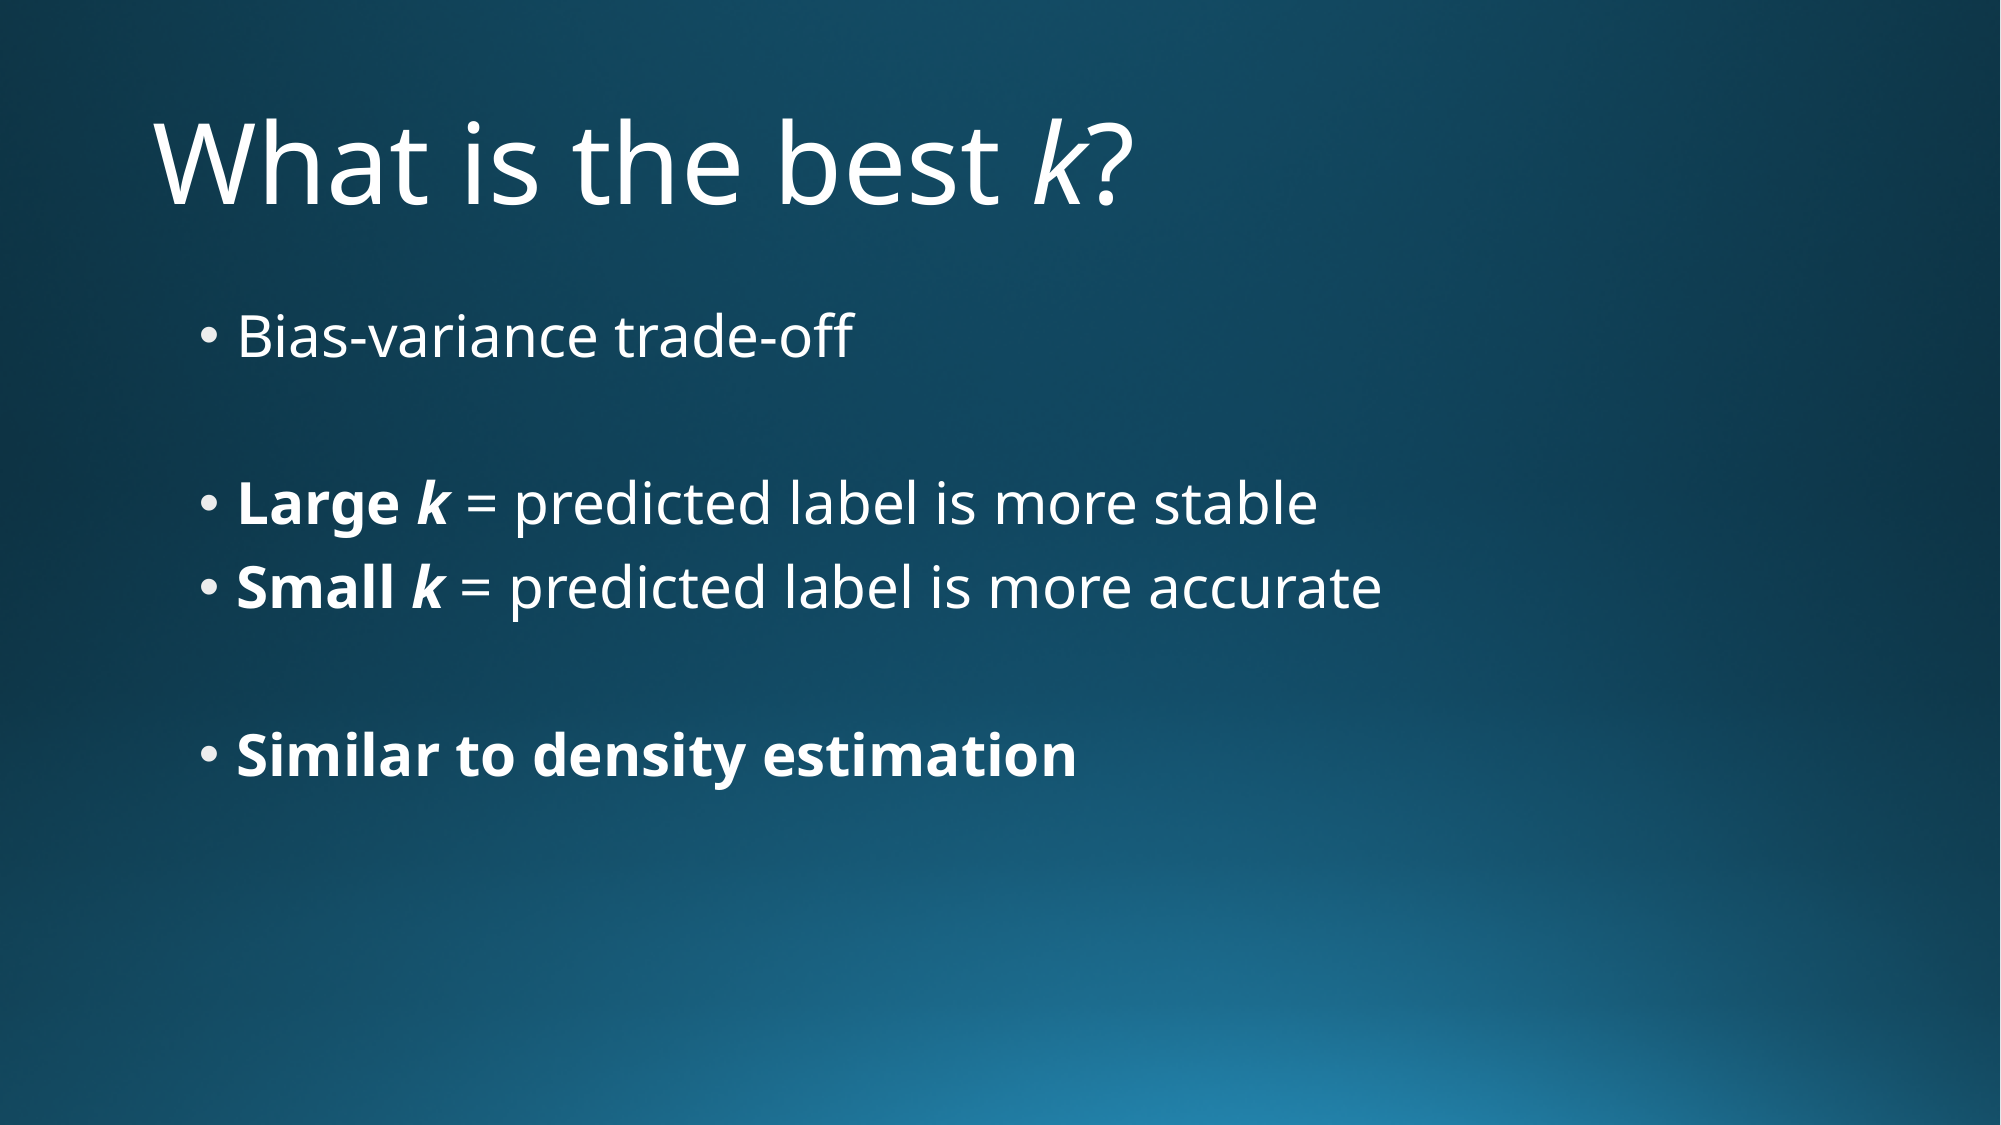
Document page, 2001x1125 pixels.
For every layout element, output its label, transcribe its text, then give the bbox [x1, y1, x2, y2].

title What is the best k? [137, 59, 1863, 278]
list Bias-variance trade-off Large k = predicted label is more stable Small k = predicted label is more accurate Similar to density estimation [183, 299, 1863, 1014]
picture [0, 0, 2001, 1125]
